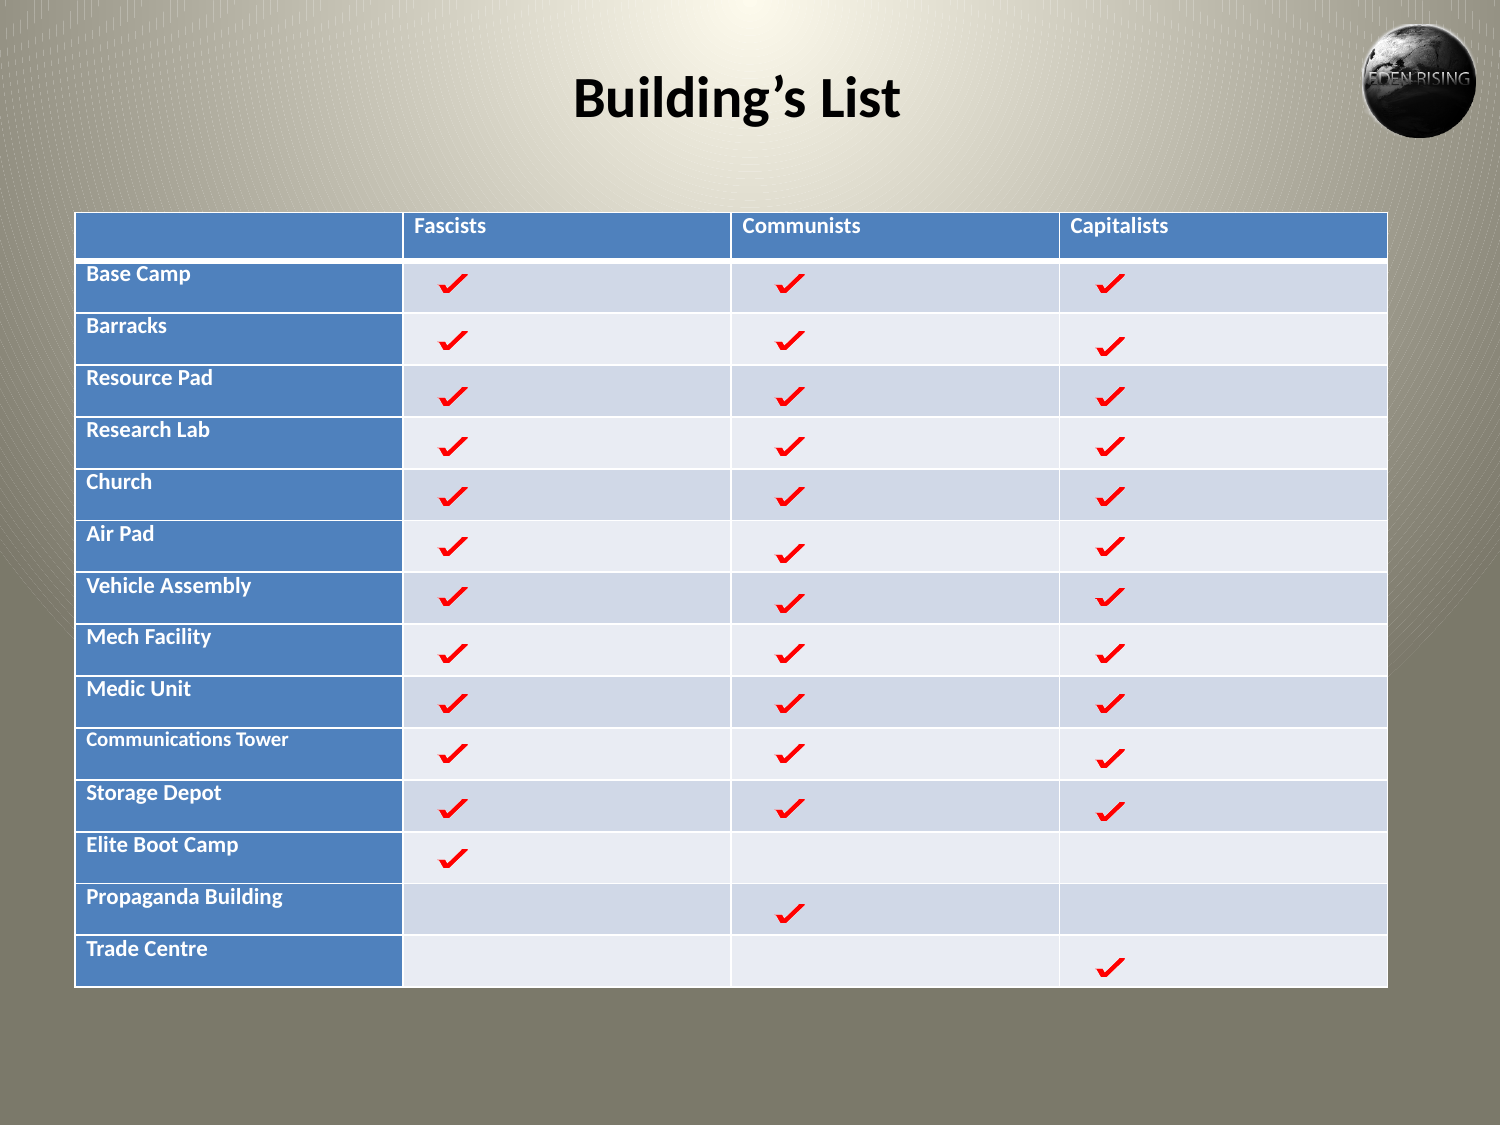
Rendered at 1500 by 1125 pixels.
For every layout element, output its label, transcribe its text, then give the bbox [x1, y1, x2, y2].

table_cell [1060, 729, 1387, 779]
table_cell Resource Pad [76, 366, 402, 416]
picture [437, 644, 468, 663]
picture [1094, 587, 1126, 607]
picture [774, 744, 806, 763]
table_cell [732, 470, 1059, 520]
table_cell [732, 314, 1059, 364]
picture [1094, 958, 1126, 978]
picture [1094, 694, 1126, 713]
table_cell [732, 884, 1059, 934]
table_cell Barracks [76, 314, 402, 364]
table_cell Propaganda Building [76, 884, 402, 934]
table_cell [1060, 314, 1387, 364]
picture [1094, 437, 1126, 456]
table_cell [1060, 573, 1387, 623]
table_cell [404, 833, 730, 883]
table_cell [732, 264, 1059, 312]
table_cell [1060, 470, 1387, 520]
table_cell Base Camp [76, 264, 402, 312]
picture [437, 437, 468, 456]
picture [1094, 802, 1126, 822]
table_cell [404, 884, 730, 934]
table_cell Communications Tower [76, 729, 402, 779]
table_cell [1060, 884, 1387, 934]
picture [1094, 337, 1126, 356]
table_cell Trade Centre [76, 936, 402, 986]
table_cell [1060, 936, 1387, 986]
table_cell [404, 521, 730, 571]
picture [774, 387, 806, 406]
picture [1094, 487, 1126, 506]
table_cell [404, 729, 730, 779]
picture [1362, 24, 1476, 138]
table_cell [732, 677, 1059, 727]
table_cell [1060, 625, 1387, 675]
picture [1094, 537, 1126, 556]
table_cell [1060, 418, 1387, 468]
picture [1094, 274, 1126, 294]
table_cell Research Lab [76, 418, 402, 468]
picture [774, 644, 806, 663]
table_cell [1060, 366, 1387, 416]
picture [437, 387, 468, 406]
picture [437, 537, 468, 556]
picture [437, 799, 468, 819]
table_cell [732, 418, 1059, 468]
table_cell Medic Unit [76, 677, 402, 727]
table_cell [1060, 264, 1387, 312]
title Building’s List [62, 0, 1413, 188]
picture [437, 331, 468, 351]
picture [1094, 644, 1126, 663]
table_cell [404, 573, 730, 623]
table_cell [404, 418, 730, 468]
table_cell Air Pad [76, 521, 402, 571]
table_cell Storage Depot [76, 781, 402, 831]
table_header Fascists [404, 213, 730, 258]
picture [774, 437, 806, 456]
table_cell Elite Boot Camp [76, 833, 402, 883]
picture [437, 694, 468, 713]
picture [1094, 387, 1126, 406]
table_cell Vehicle Assembly [76, 573, 402, 623]
table_header Communists [732, 213, 1059, 258]
table_cell [732, 833, 1059, 883]
table_header Capitalists [1060, 213, 1387, 258]
picture [774, 903, 806, 923]
table_cell [732, 781, 1059, 831]
table_cell [1060, 833, 1387, 883]
table_cell [732, 573, 1059, 623]
table_cell [1060, 781, 1387, 831]
table_cell Church [76, 470, 402, 520]
table_cell [404, 314, 730, 364]
picture [437, 744, 468, 763]
picture [437, 274, 468, 294]
table_cell [732, 521, 1059, 571]
picture [774, 331, 806, 351]
table_cell [404, 936, 730, 986]
table_cell [732, 729, 1059, 779]
picture [437, 849, 468, 869]
table_cell [1060, 677, 1387, 727]
picture [774, 694, 806, 713]
picture [1094, 749, 1126, 769]
picture [774, 799, 806, 819]
table_cell [732, 936, 1059, 986]
picture [774, 544, 806, 563]
table_header [76, 213, 402, 258]
table_cell [404, 264, 730, 312]
picture [774, 274, 806, 293]
table_cell Mech Facility [76, 625, 402, 675]
table_cell [404, 366, 730, 416]
table_cell [732, 625, 1059, 675]
picture [437, 487, 468, 506]
picture [774, 487, 806, 506]
table_cell [404, 625, 730, 675]
table_cell [404, 781, 730, 831]
table_cell [404, 470, 730, 520]
picture [774, 594, 806, 613]
table_cell [732, 366, 1059, 416]
table_cell [404, 677, 730, 727]
table_cell [1060, 521, 1387, 571]
picture [437, 587, 468, 606]
